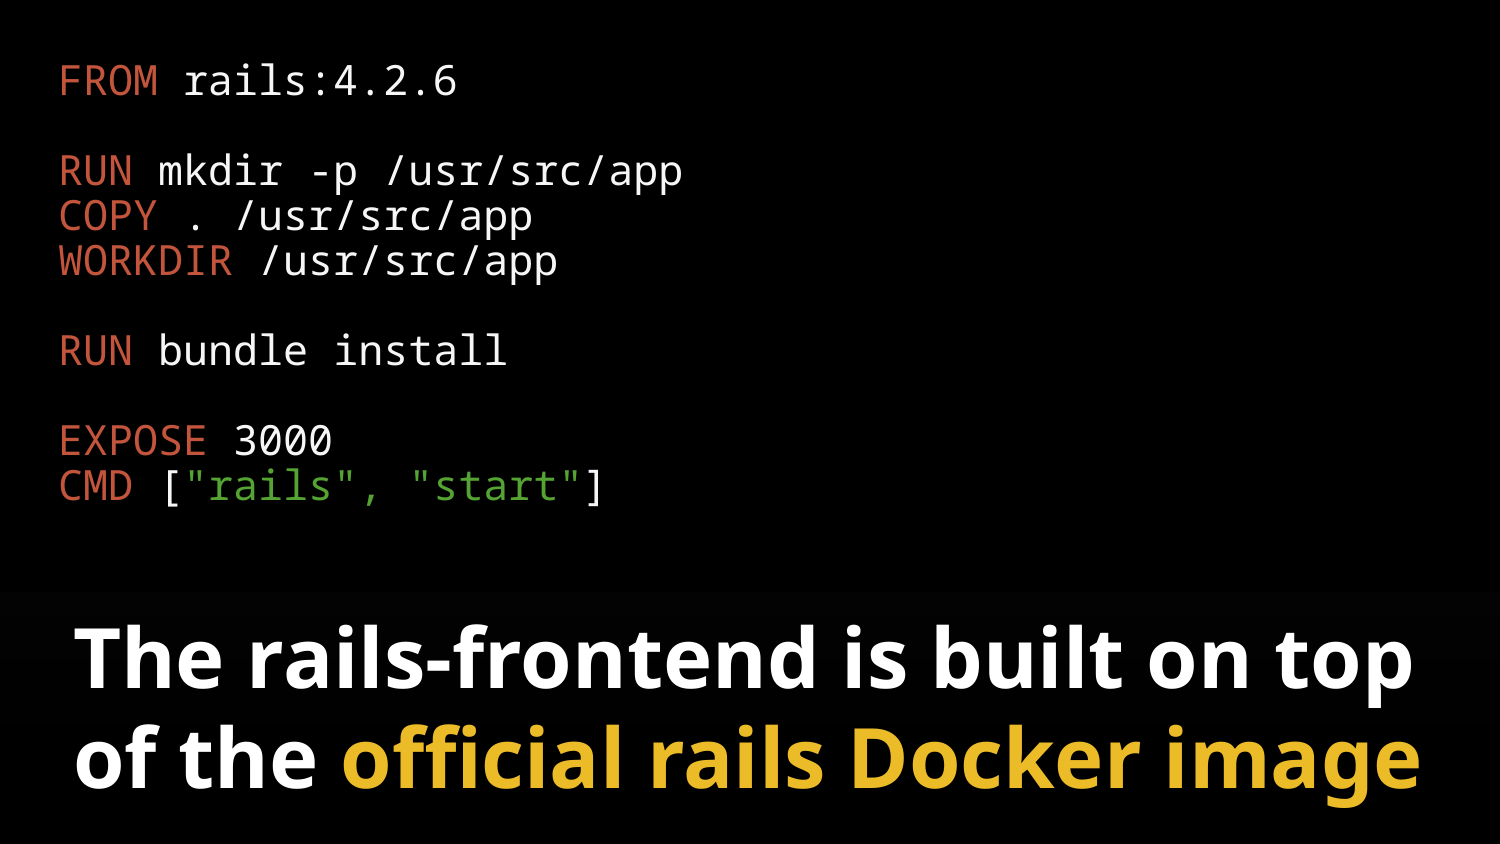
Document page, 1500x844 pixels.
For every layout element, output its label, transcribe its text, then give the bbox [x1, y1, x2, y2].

text_box The rails-frontend is built on top of the official rails Docker image [0, 567, 1500, 844]
text_box FROM rails:4.2.6 RUN mkdir -p /usr/src/app COPY . /usr/src/app WORKDIR /usr/src/app RUN bundle install EXPOSE 3000 CMD ["rails", "start"] [0, 0, 1500, 567]
